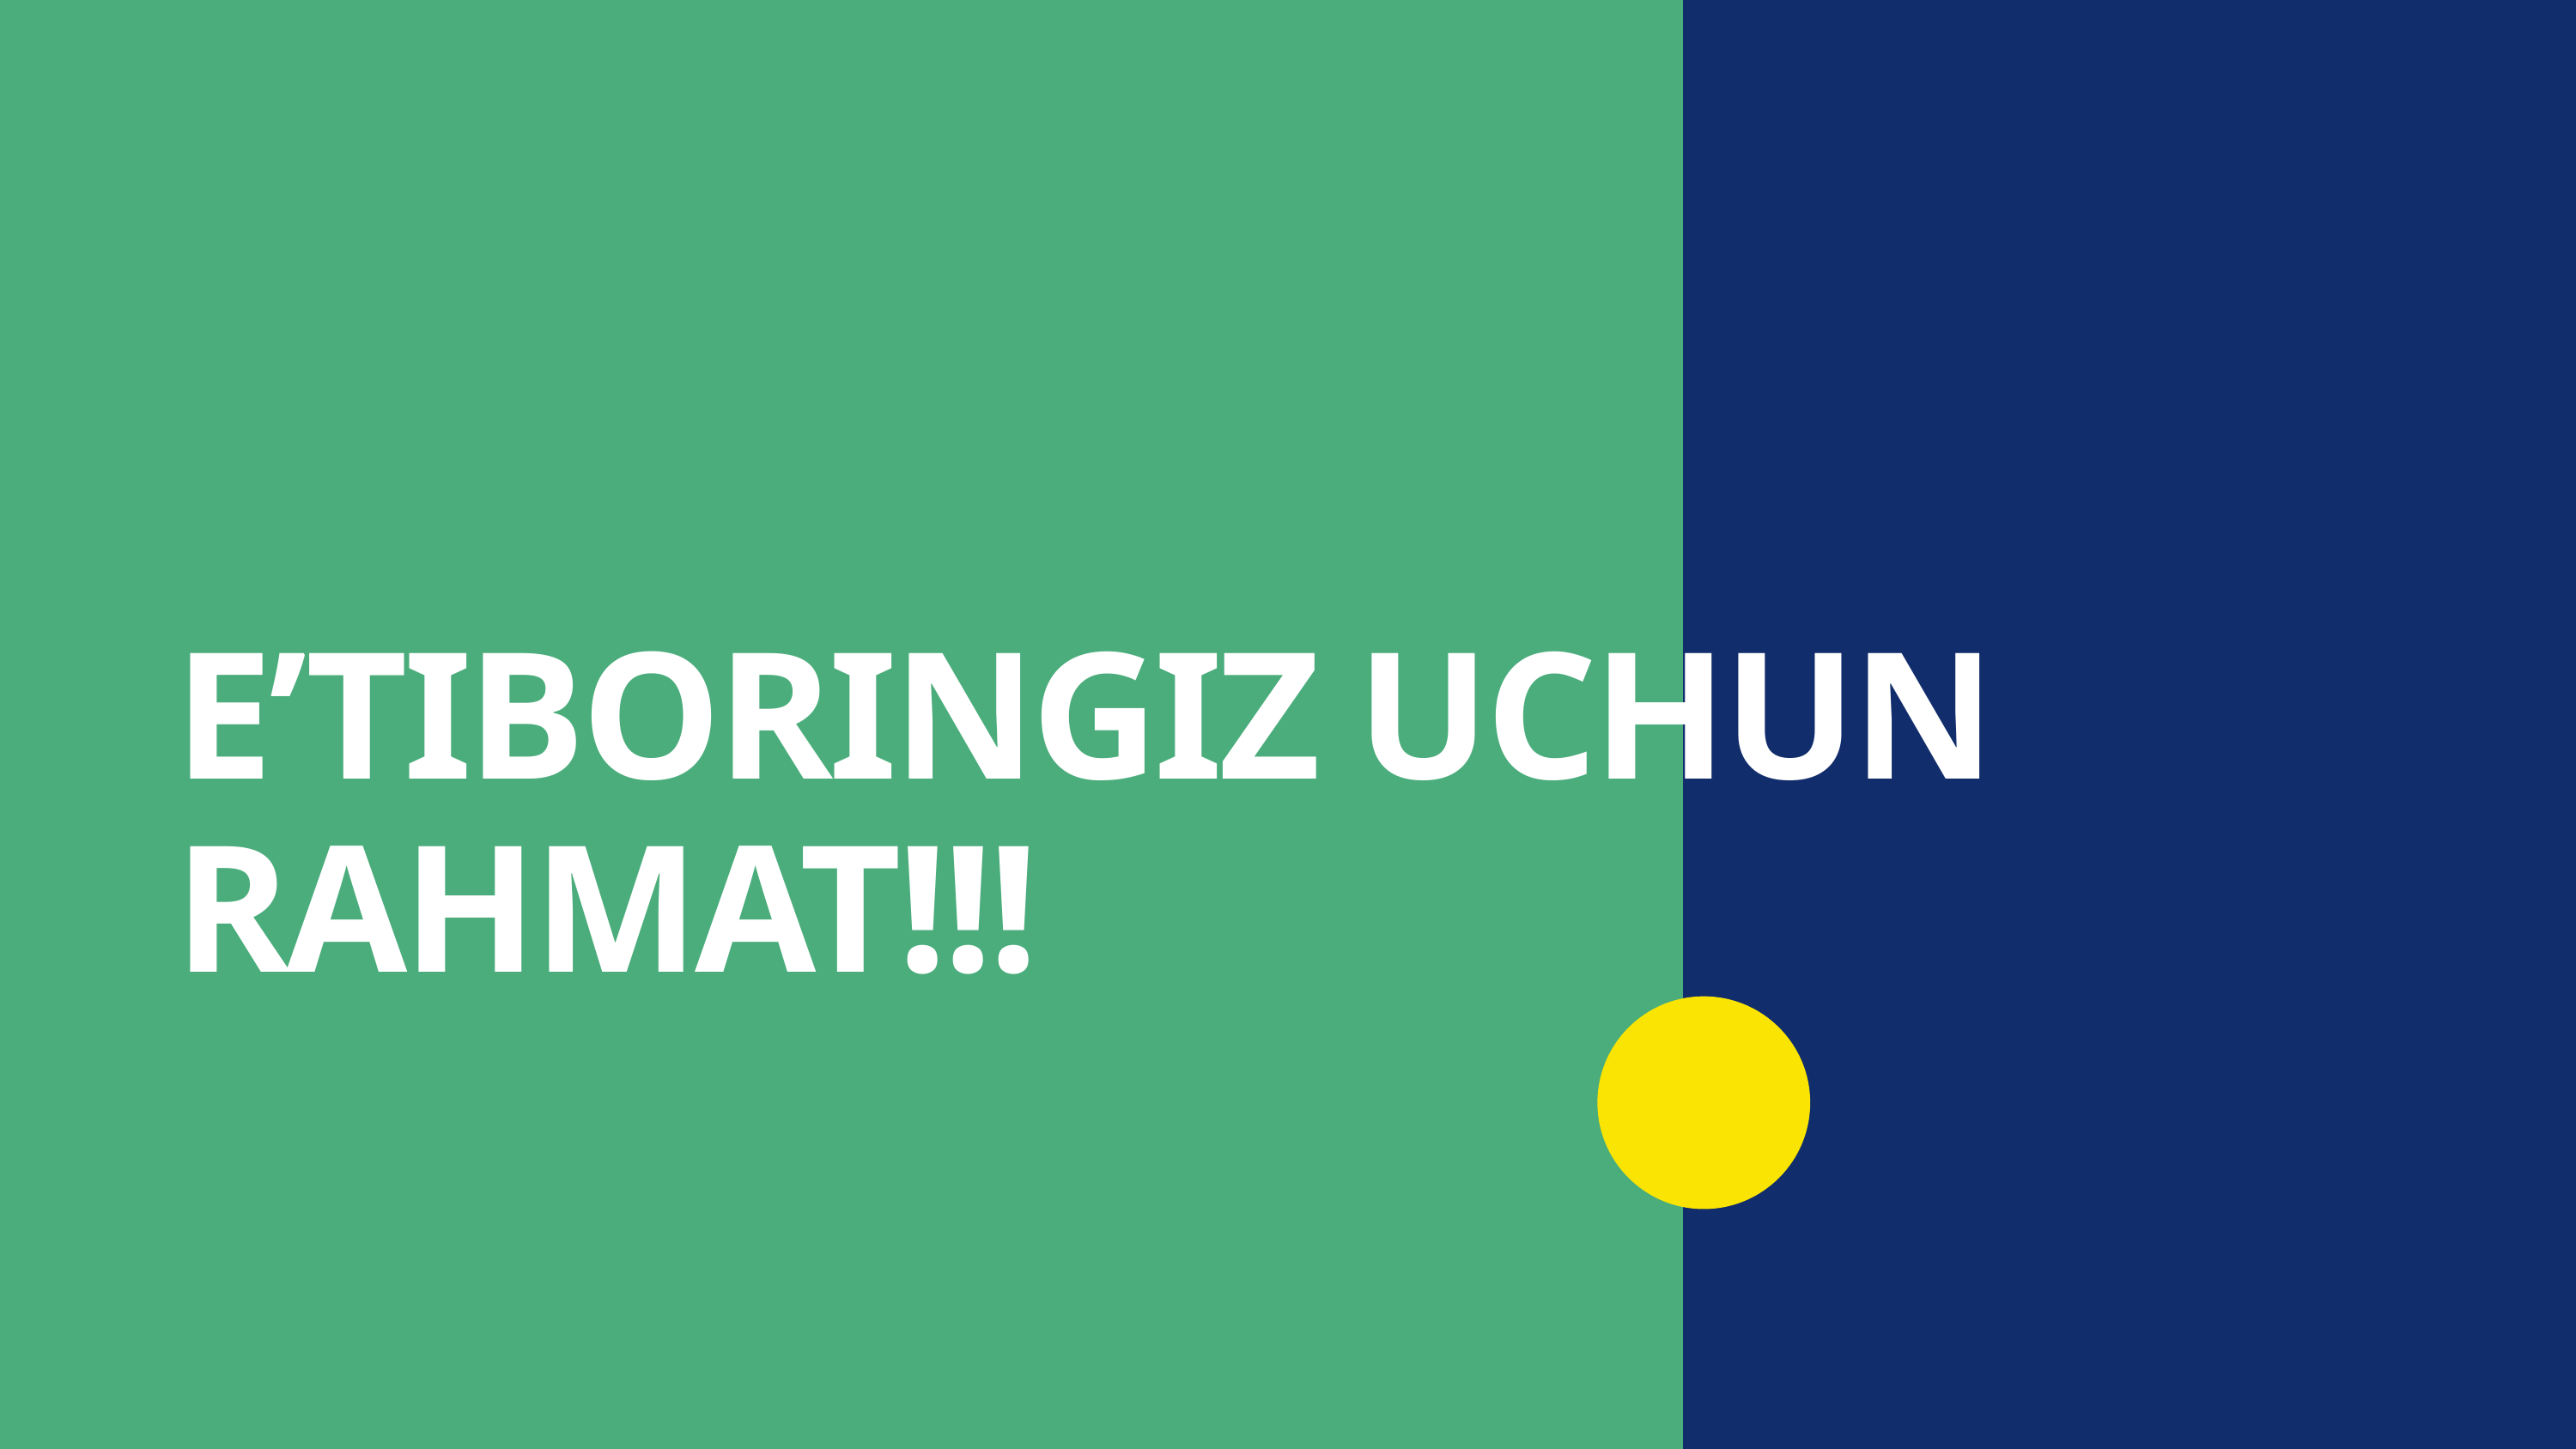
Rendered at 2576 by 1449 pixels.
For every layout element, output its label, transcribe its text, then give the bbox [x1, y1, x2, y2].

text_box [1683, 0, 2576, 1449]
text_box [1597, 996, 1811, 1210]
text_box E’TIBORINGIZ UCHUN RAHMAT!!! [174, 621, 1678, 1008]
